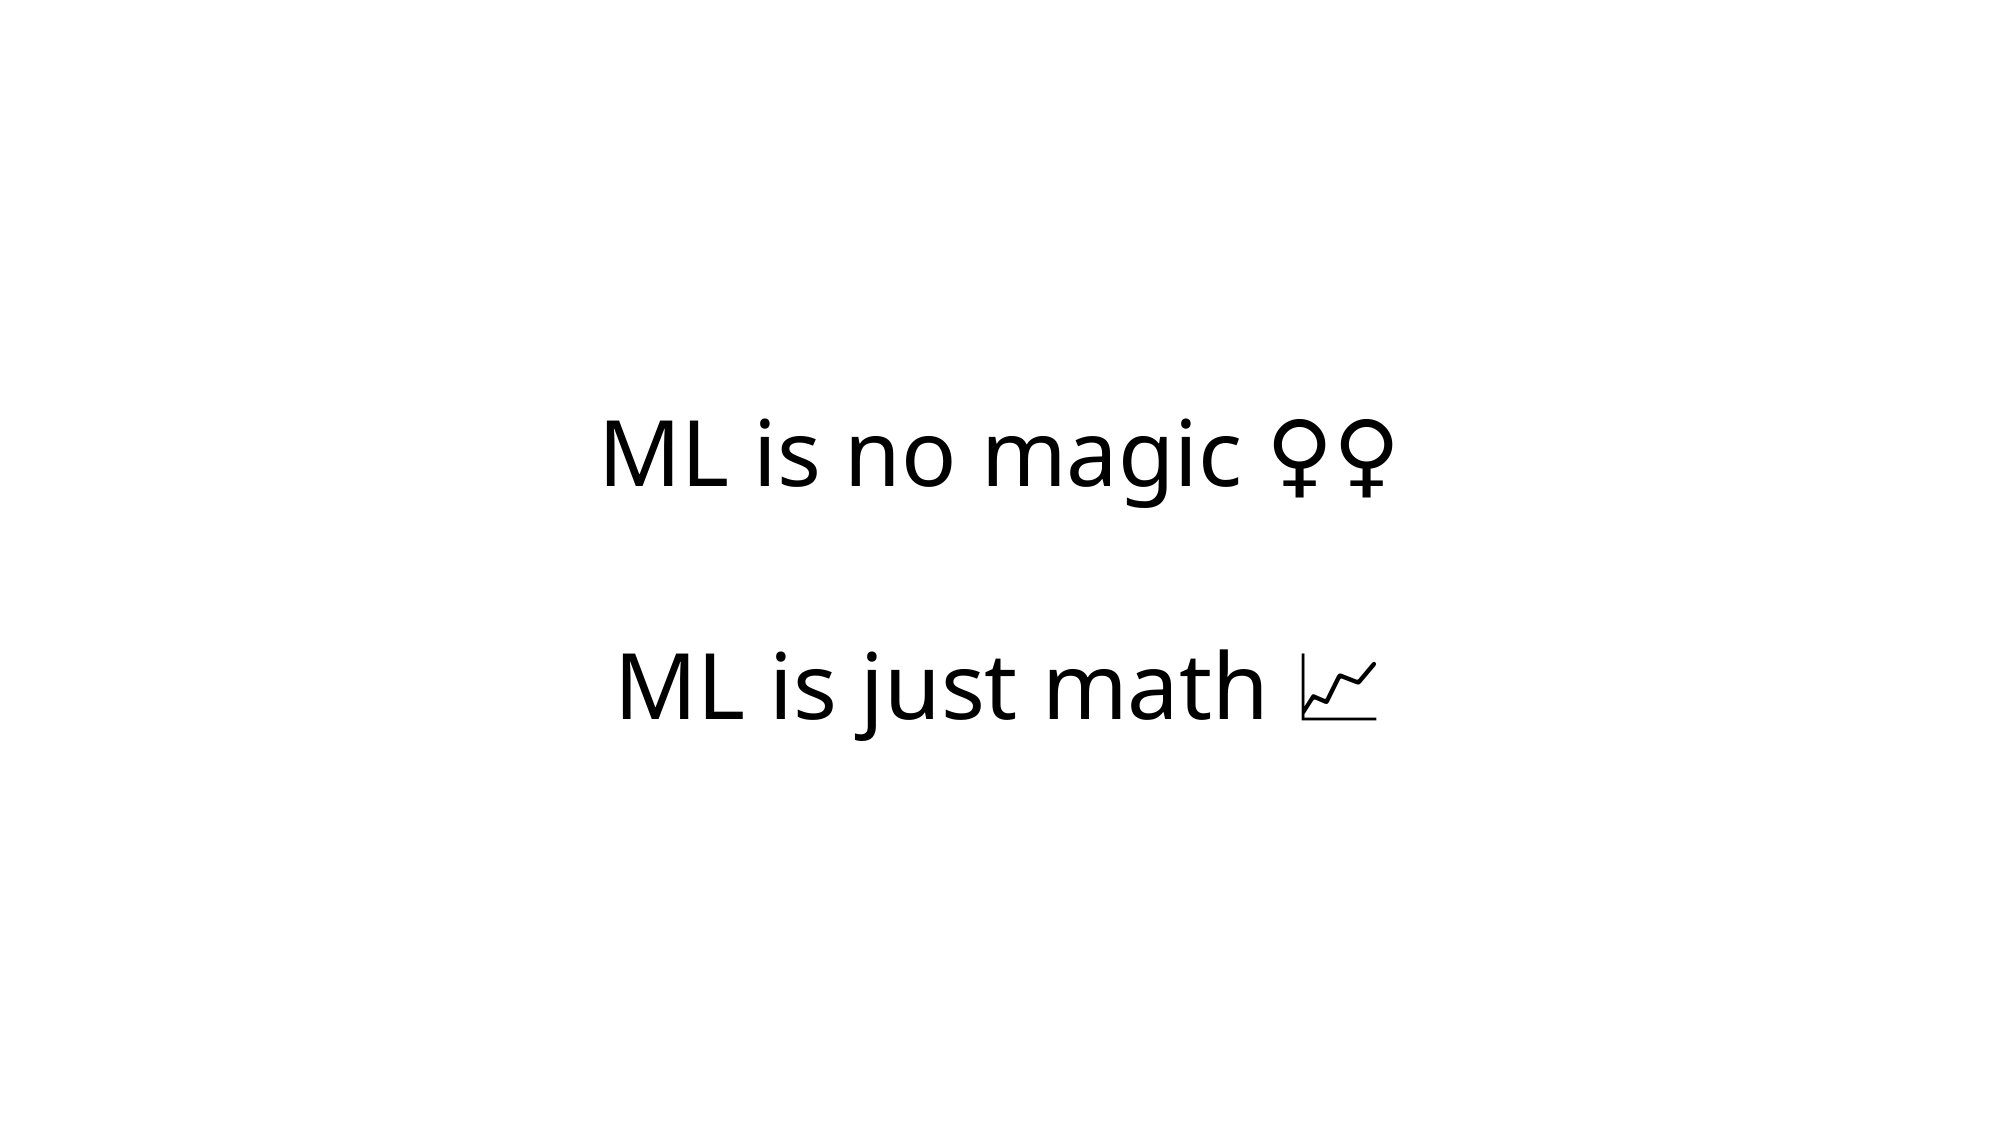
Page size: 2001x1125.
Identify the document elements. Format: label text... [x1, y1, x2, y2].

text_box ML is just math 📈 [599, 620, 1401, 746]
title ML is no magic 🧚‍♀️ [137, 348, 1863, 566]
